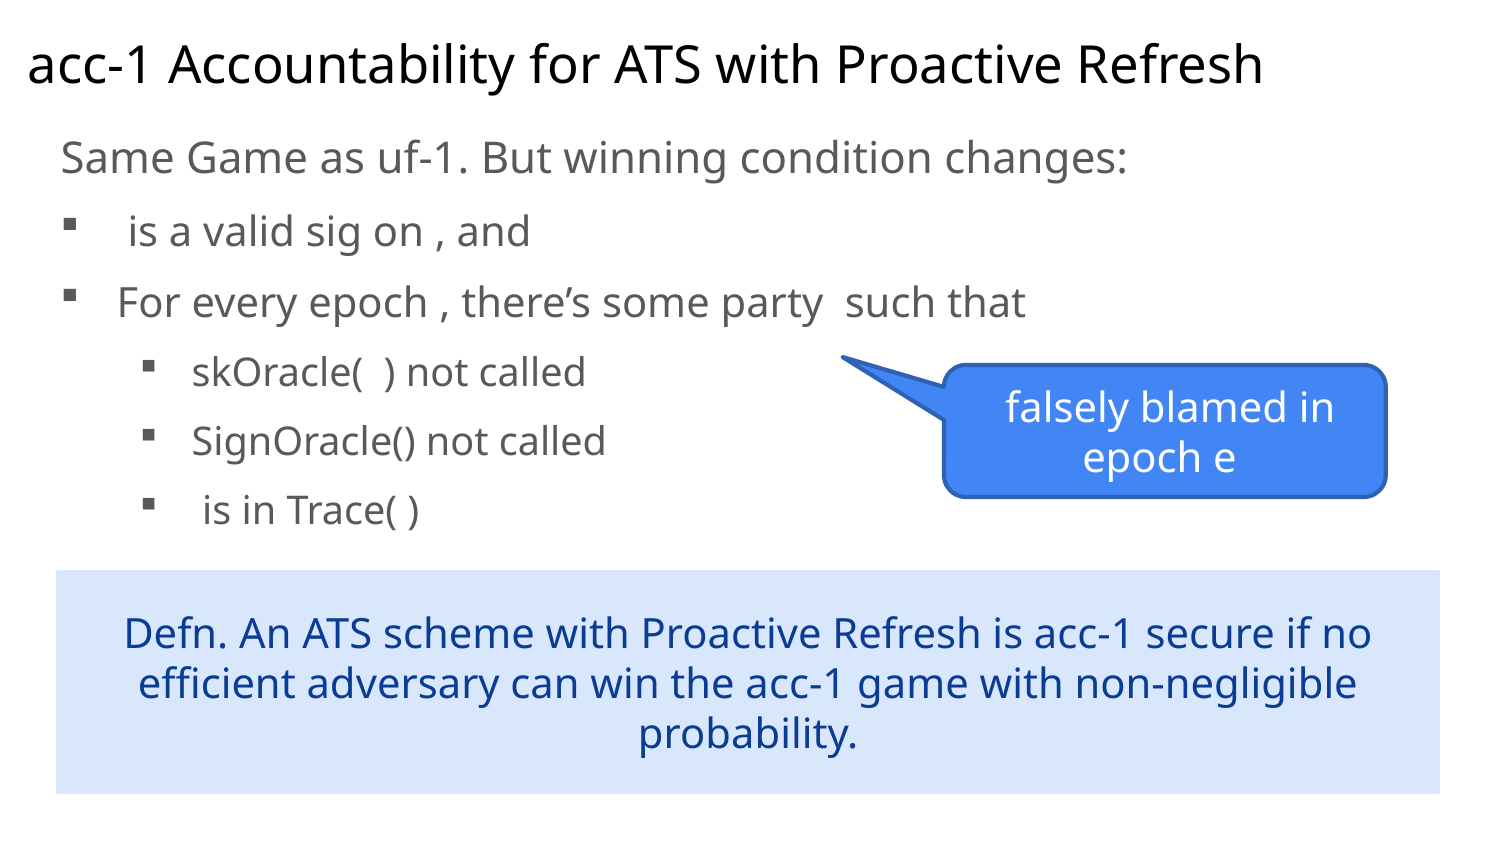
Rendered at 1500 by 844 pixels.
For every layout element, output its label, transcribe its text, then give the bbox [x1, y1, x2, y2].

title acc-1 Accountability for ATS with Proactive Refresh [12, 16, 1411, 111]
text_box Defn. An ATS scheme with Proactive Refresh is acc-1 secure if no efficient adversary can win the acc-1 game with non-negligible probability. [56, 570, 1440, 794]
